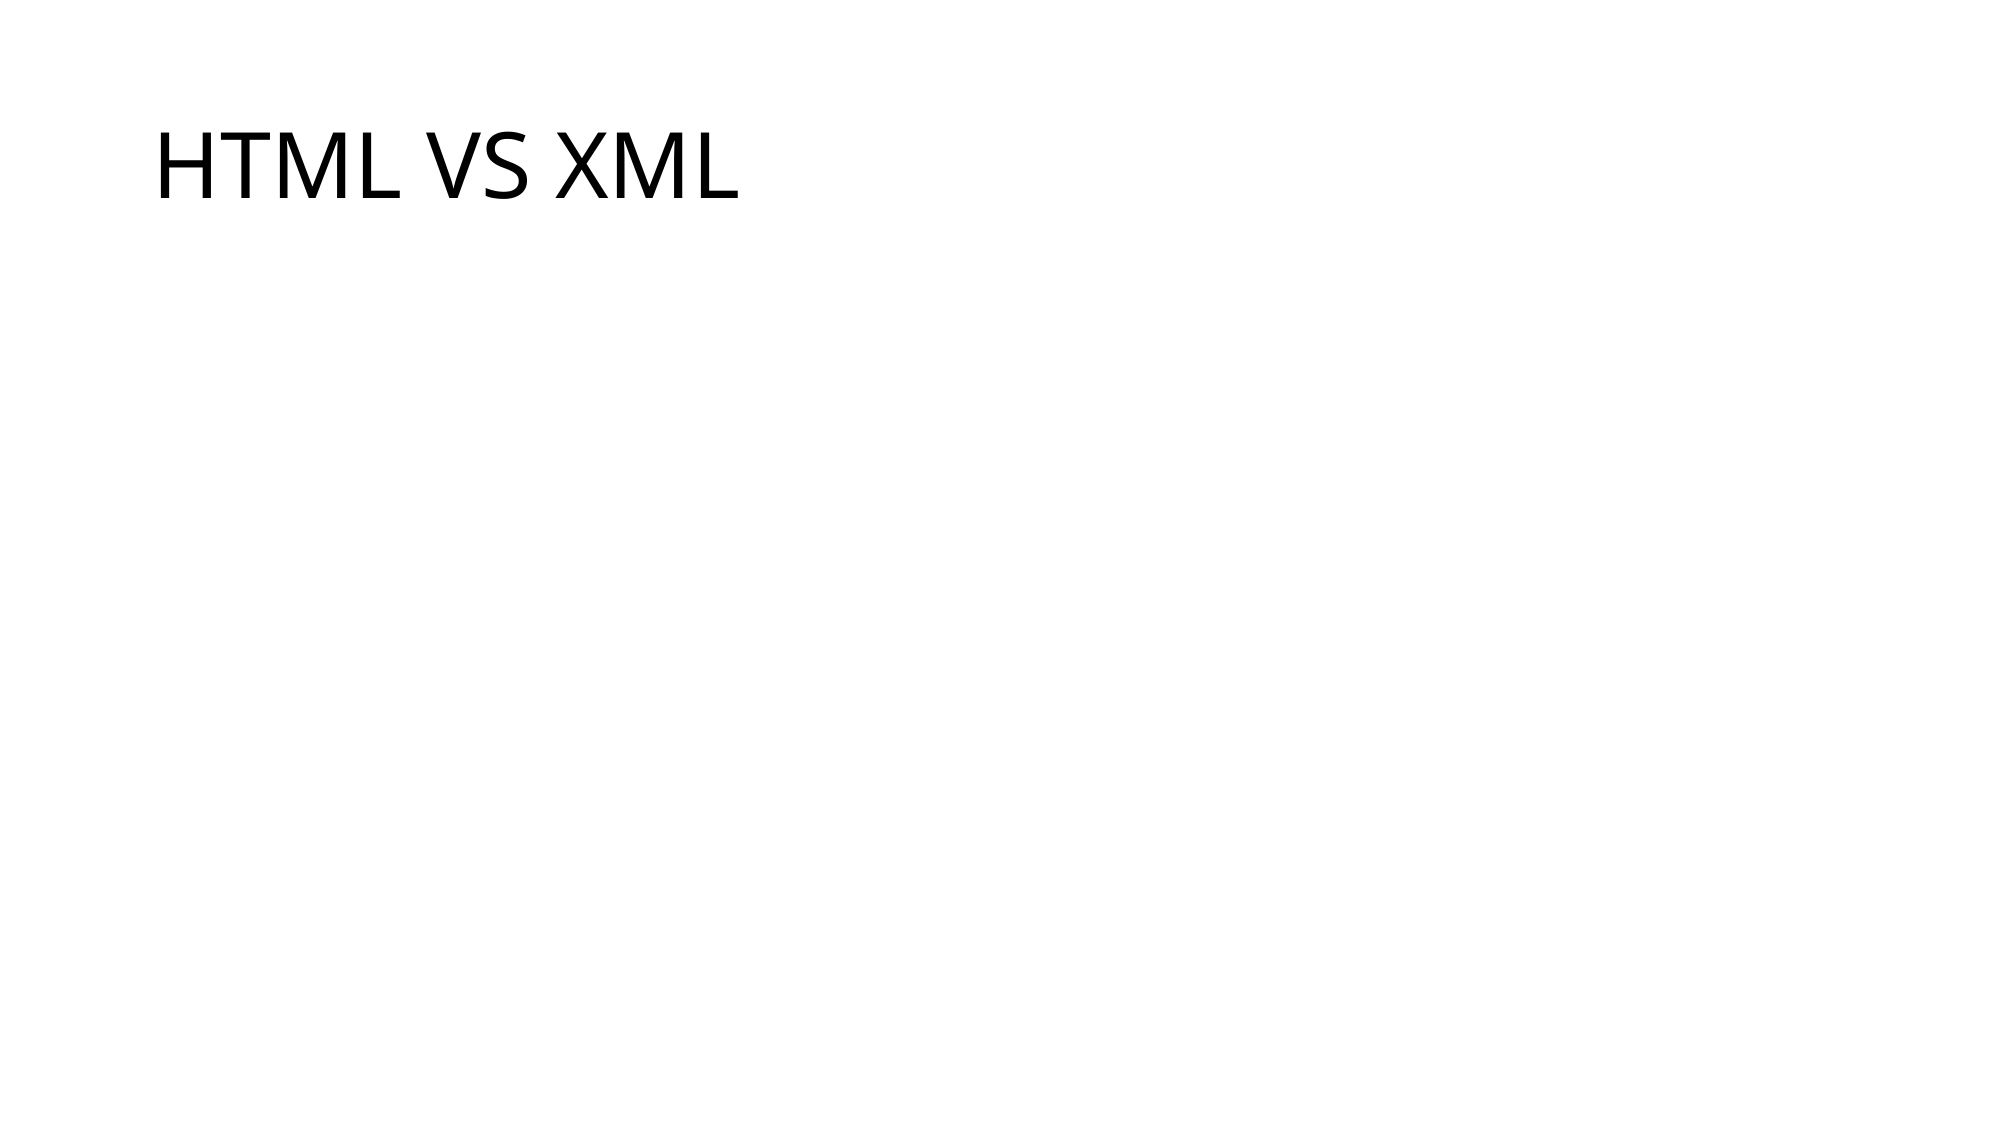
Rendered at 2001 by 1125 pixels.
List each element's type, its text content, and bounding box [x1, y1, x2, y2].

title HTML VS XML [137, 59, 1863, 278]
